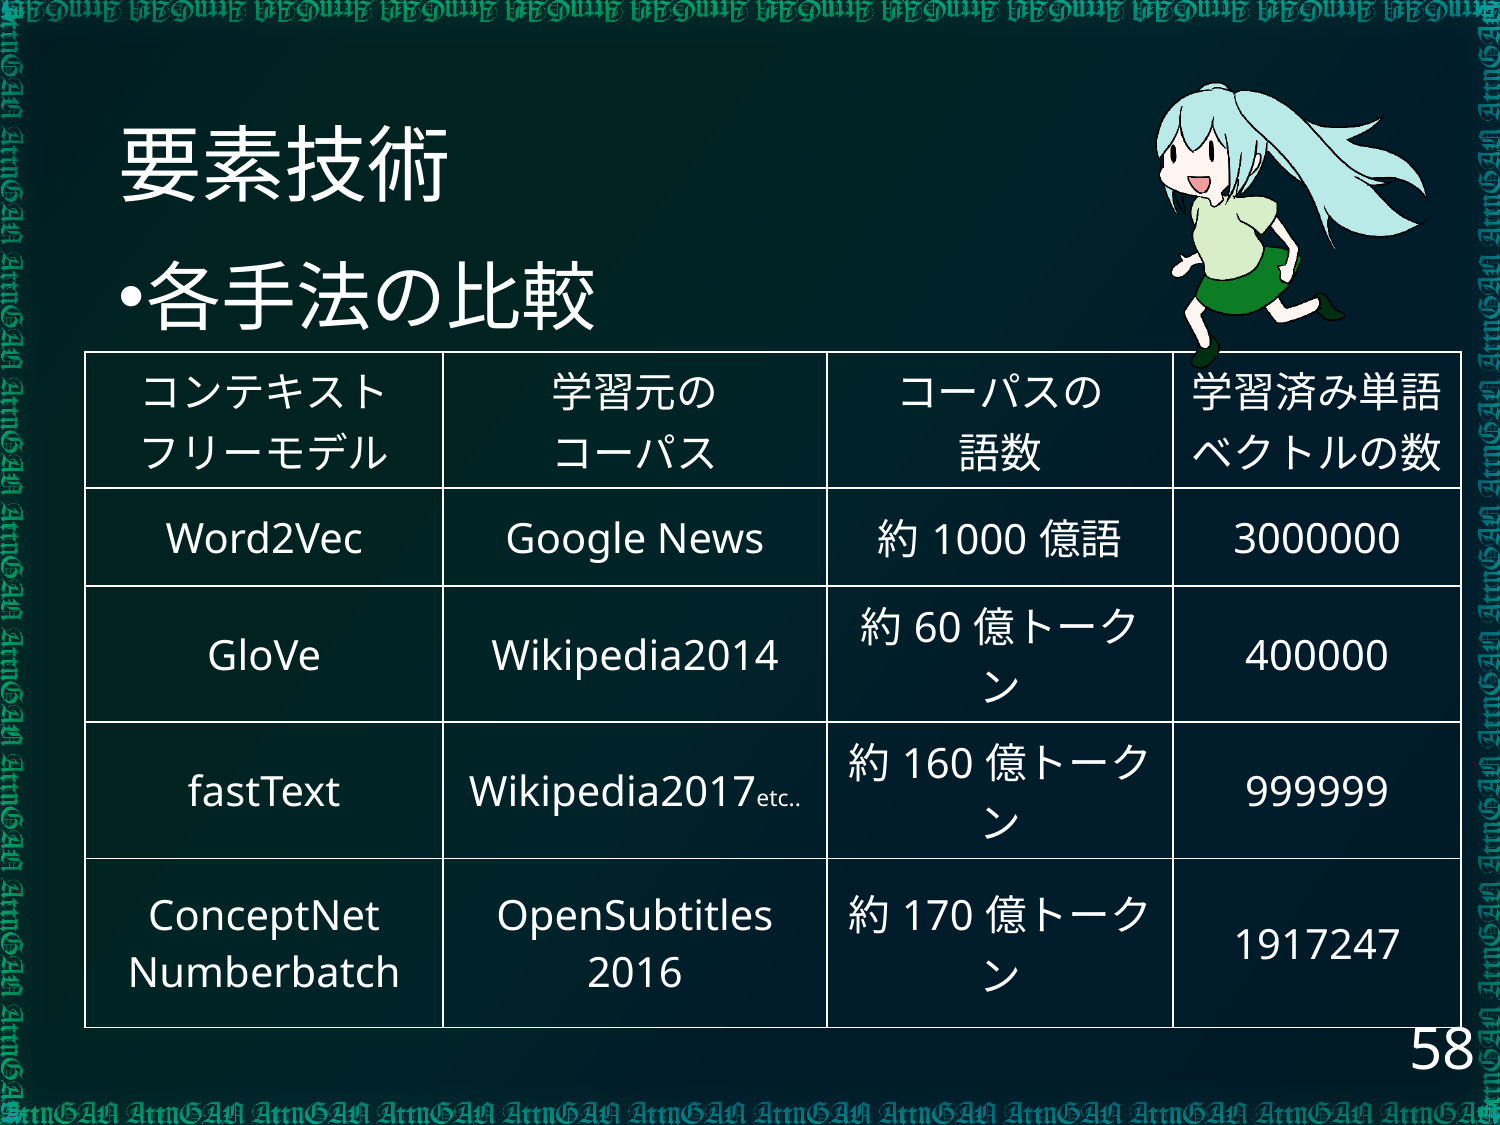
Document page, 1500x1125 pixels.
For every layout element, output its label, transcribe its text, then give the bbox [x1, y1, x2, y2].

table_cell GloVe [86, 587, 442, 721]
table_cell 999999 [1174, 723, 1460, 858]
slide_number 58 [1141, 1018, 1492, 1083]
title 要素技術 [103, 59, 1397, 252]
table_cell Word2Vec [86, 489, 442, 585]
table_cell fastText [86, 723, 442, 858]
table_cell 1917247 [1174, 859, 1460, 1027]
table_cell Wikipedia2014 [444, 587, 826, 721]
table_cell 約170億トークン [828, 859, 1172, 1027]
table_cell 3000000 [1174, 489, 1460, 585]
table_cell 約160億トークン [828, 723, 1172, 858]
table_header コンテキスト フリーモデル [86, 353, 442, 487]
table_cell 400000 [1174, 587, 1460, 721]
table_cell Google News [444, 489, 826, 585]
table_header 学習元の コーパス [444, 353, 826, 487]
table_cell Wikipedia2017etc.. [444, 723, 826, 858]
table_cell ConceptNet Numberbatch [86, 859, 442, 1027]
list 各手法の比較 [103, 252, 1120, 351]
table_header コーパスの 語数 [828, 353, 1172, 487]
table_cell OpenSubtitles 2016 [444, 859, 826, 1027]
table_header 学習済み単語ベクトルの数 [1174, 353, 1460, 487]
table_cell 約1000億語 [828, 489, 1172, 585]
table_cell 約60億トークン [828, 587, 1172, 721]
picture [0, 0, 1500, 1125]
